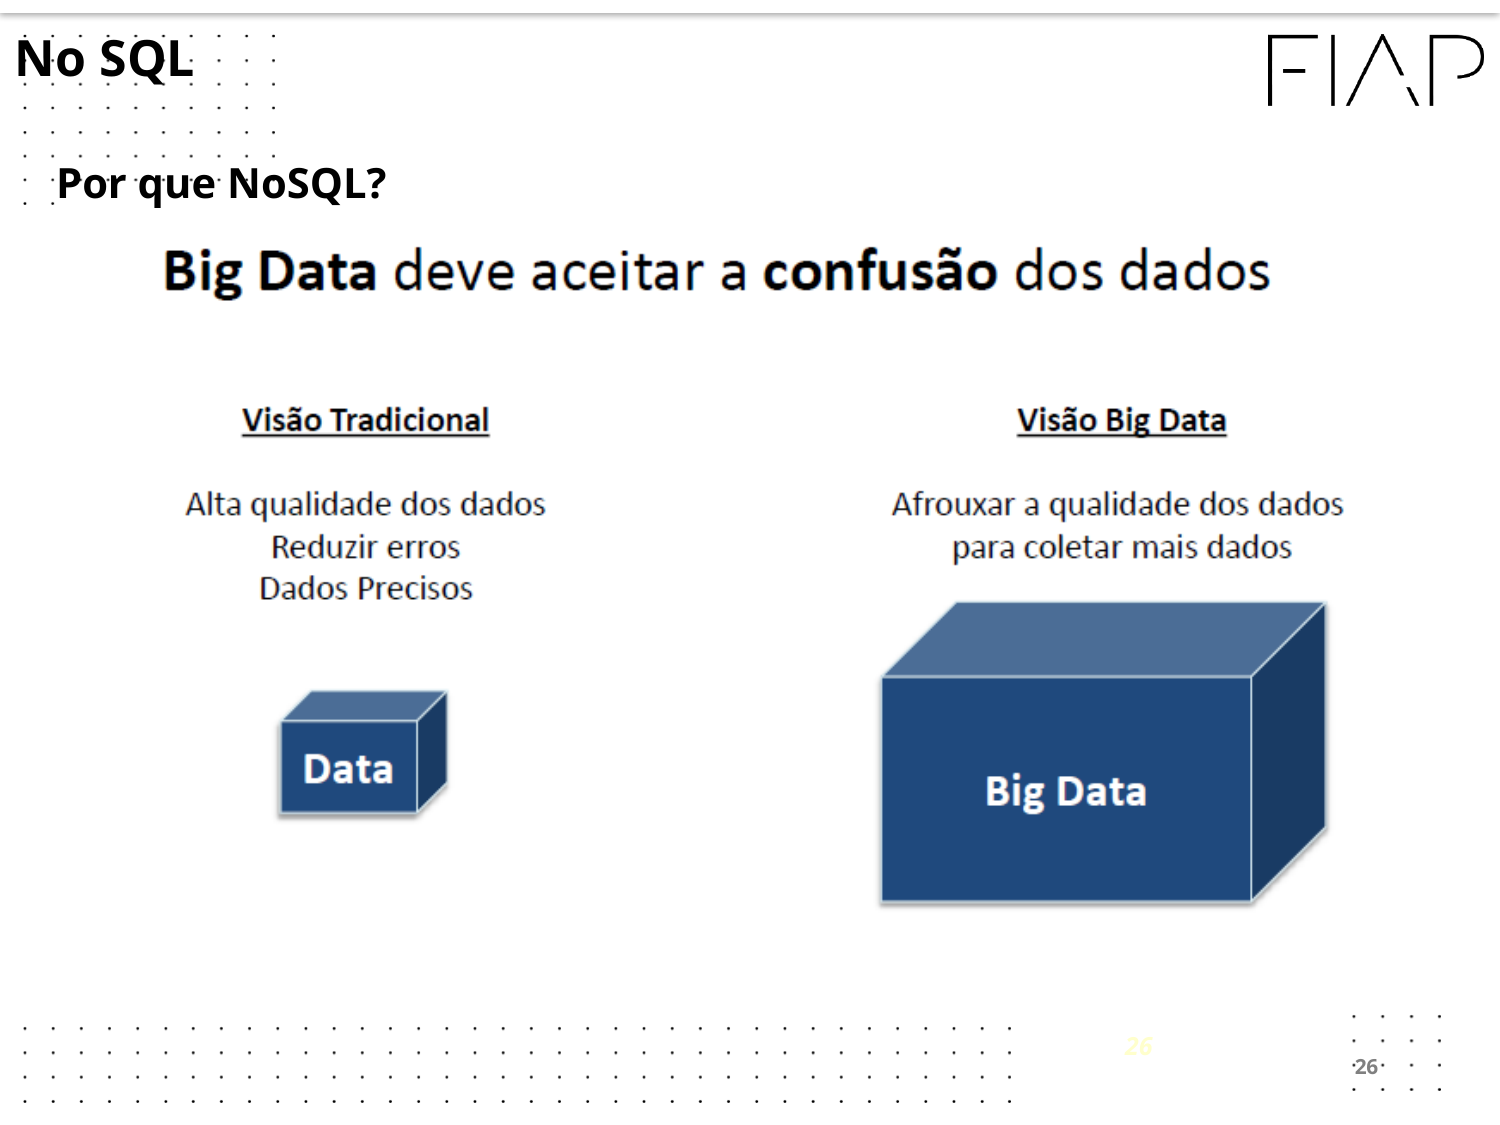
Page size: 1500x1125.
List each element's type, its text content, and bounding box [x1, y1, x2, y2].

text_box No SQL [0, 19, 809, 94]
text_box Por que NoSQL? [41, 149, 1436, 314]
picture [64, 196, 1378, 965]
picture [1347, 1013, 1441, 1091]
picture [23, 1025, 1011, 1103]
picture [1268, 34, 1484, 106]
picture [23, 94, 275, 205]
